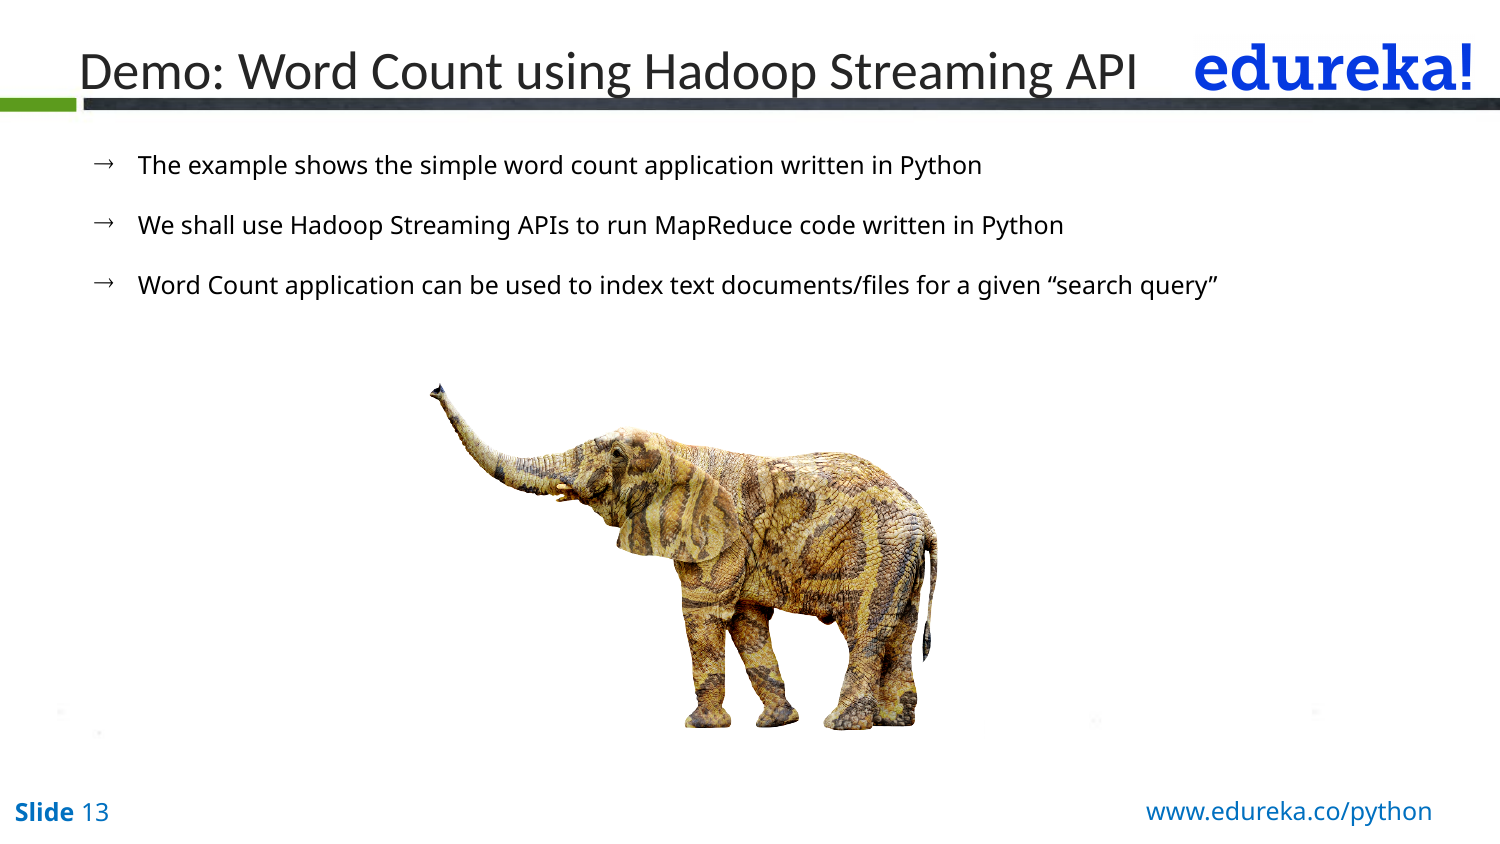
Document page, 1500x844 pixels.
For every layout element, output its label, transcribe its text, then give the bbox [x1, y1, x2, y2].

picture [0, 0, 1500, 844]
title Demo: Word Count using Hadoop Streaming API [79, 35, 1421, 102]
text_box The example shows the simple word count application written in Python We shall use Hadoop Streaming APIs to run MapReduce code written in Python Word Count application can be used to index text documents/files for a given “search query” [79, 142, 1339, 308]
